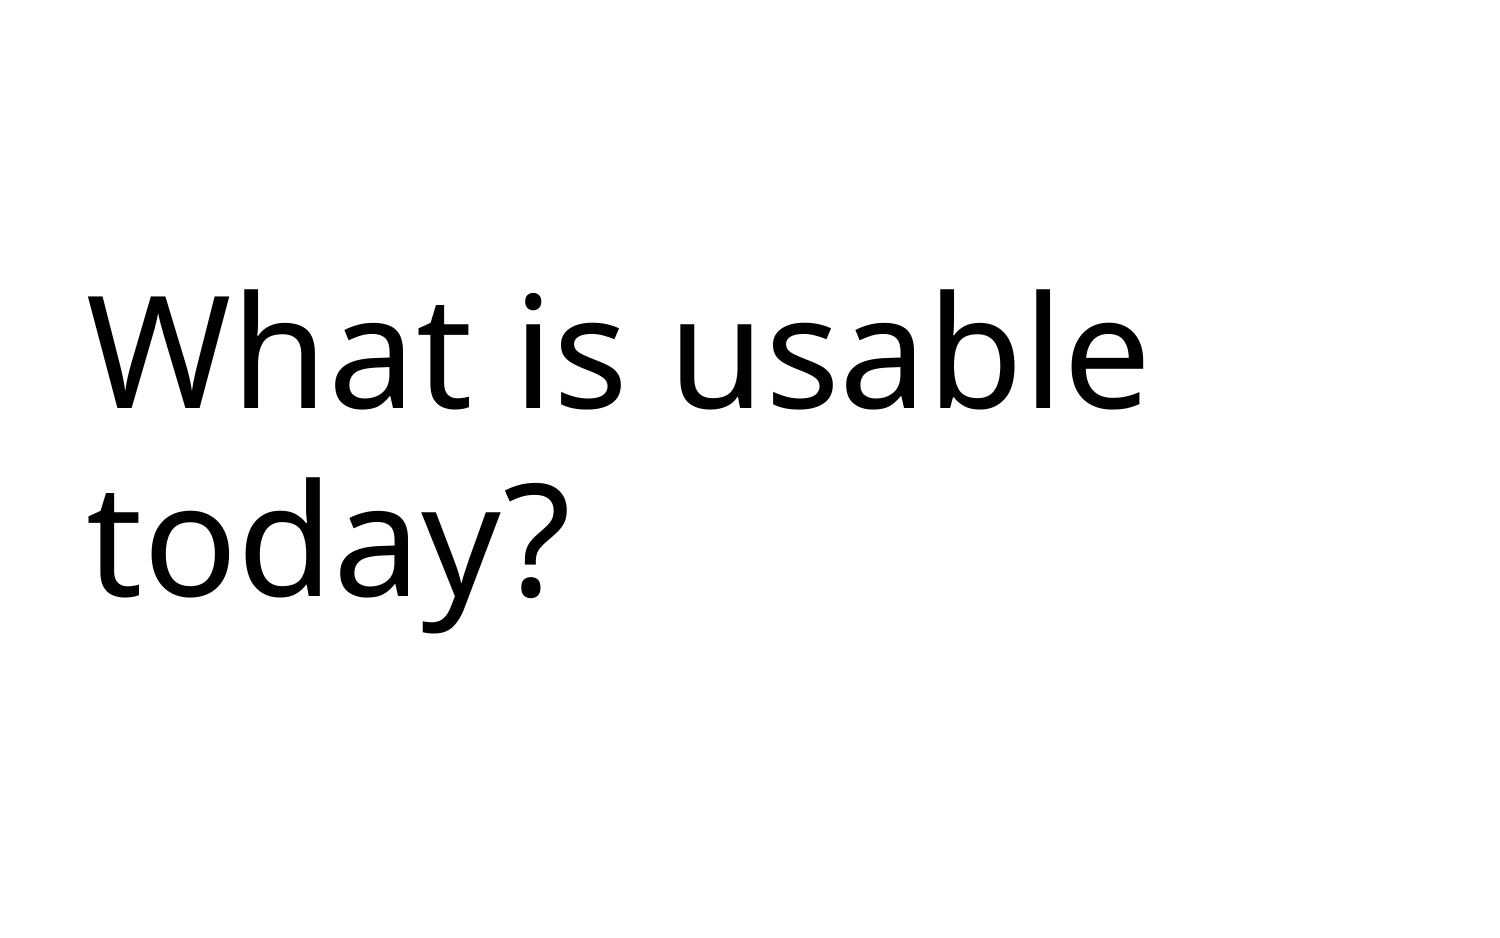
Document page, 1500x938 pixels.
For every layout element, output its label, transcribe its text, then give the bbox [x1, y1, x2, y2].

title What is usable today? [75, 246, 1425, 908]
